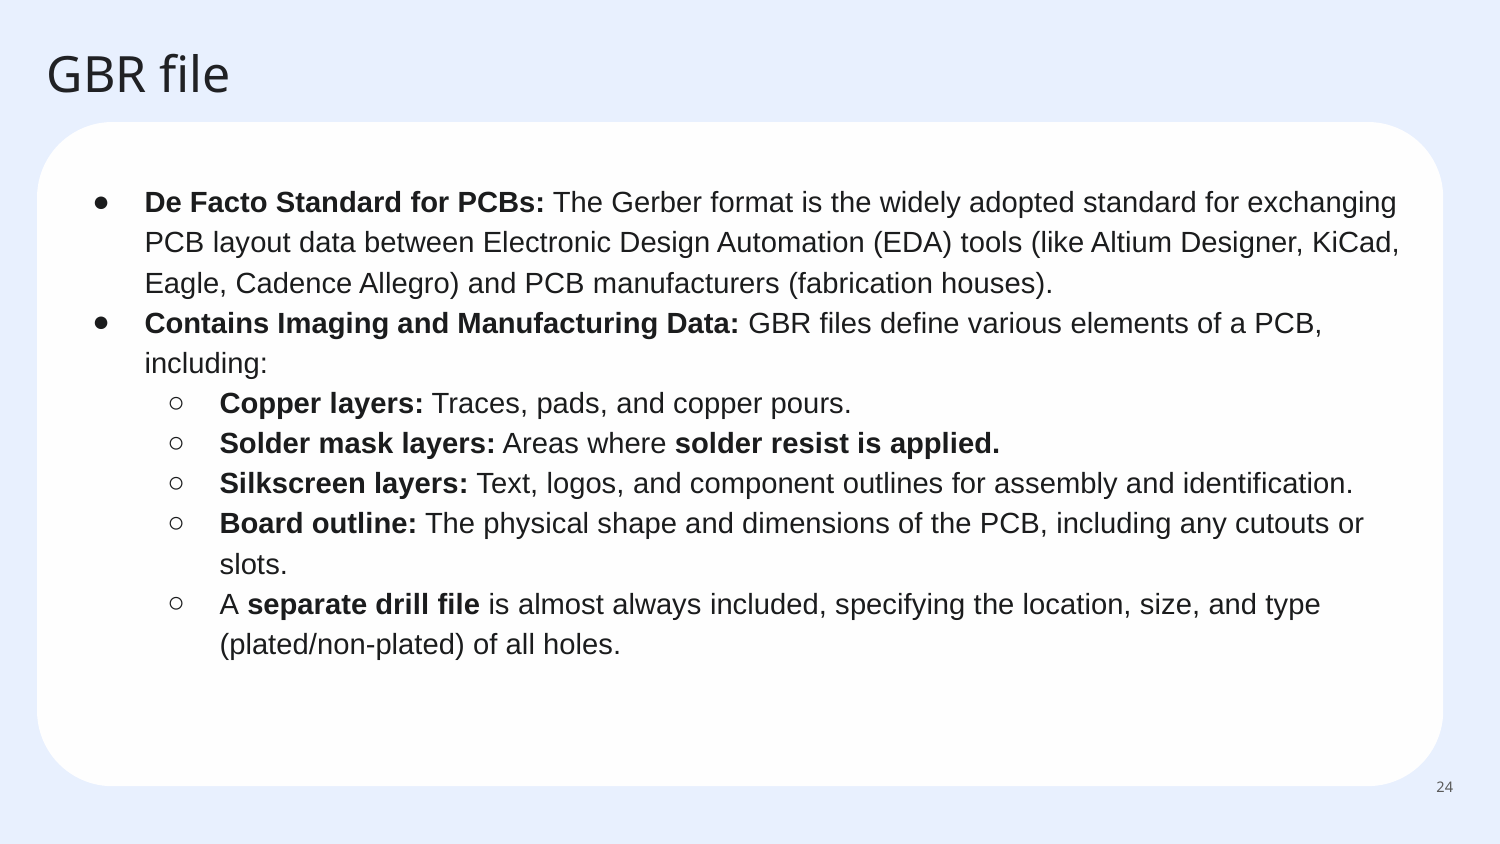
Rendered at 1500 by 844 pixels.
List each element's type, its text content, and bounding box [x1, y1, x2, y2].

title GBR file [46, 21, 1095, 104]
text_box [37, 122, 1444, 787]
text_box De Facto Standard for PCBs: The Gerber format is the widely adopted standard for exchanging PCB layout data between Electronic Design Automation (EDA) tools (like Altium Designer, KiCad, Eagle, Cadence Allegro) and PCB manufacturers (fabrication houses). Contains Imaging and Manufacturing Data: GBR files define various elements of a PCB, including: Copper layers: Traces, pads, and copper pours. Solder mask layers: Areas where solder resist is applied. Silkscreen layers: Text, logos, and component outlines for assembly and identification. Board outline: The physical shape and dimensions of the PCB, including any cutouts or slots. A separate drill file is almost always included, specifying the location, size, and type (plated/non-plated) of all holes. [54, 163, 1426, 676]
slide_number ‹#› [1403, 765, 1453, 799]
